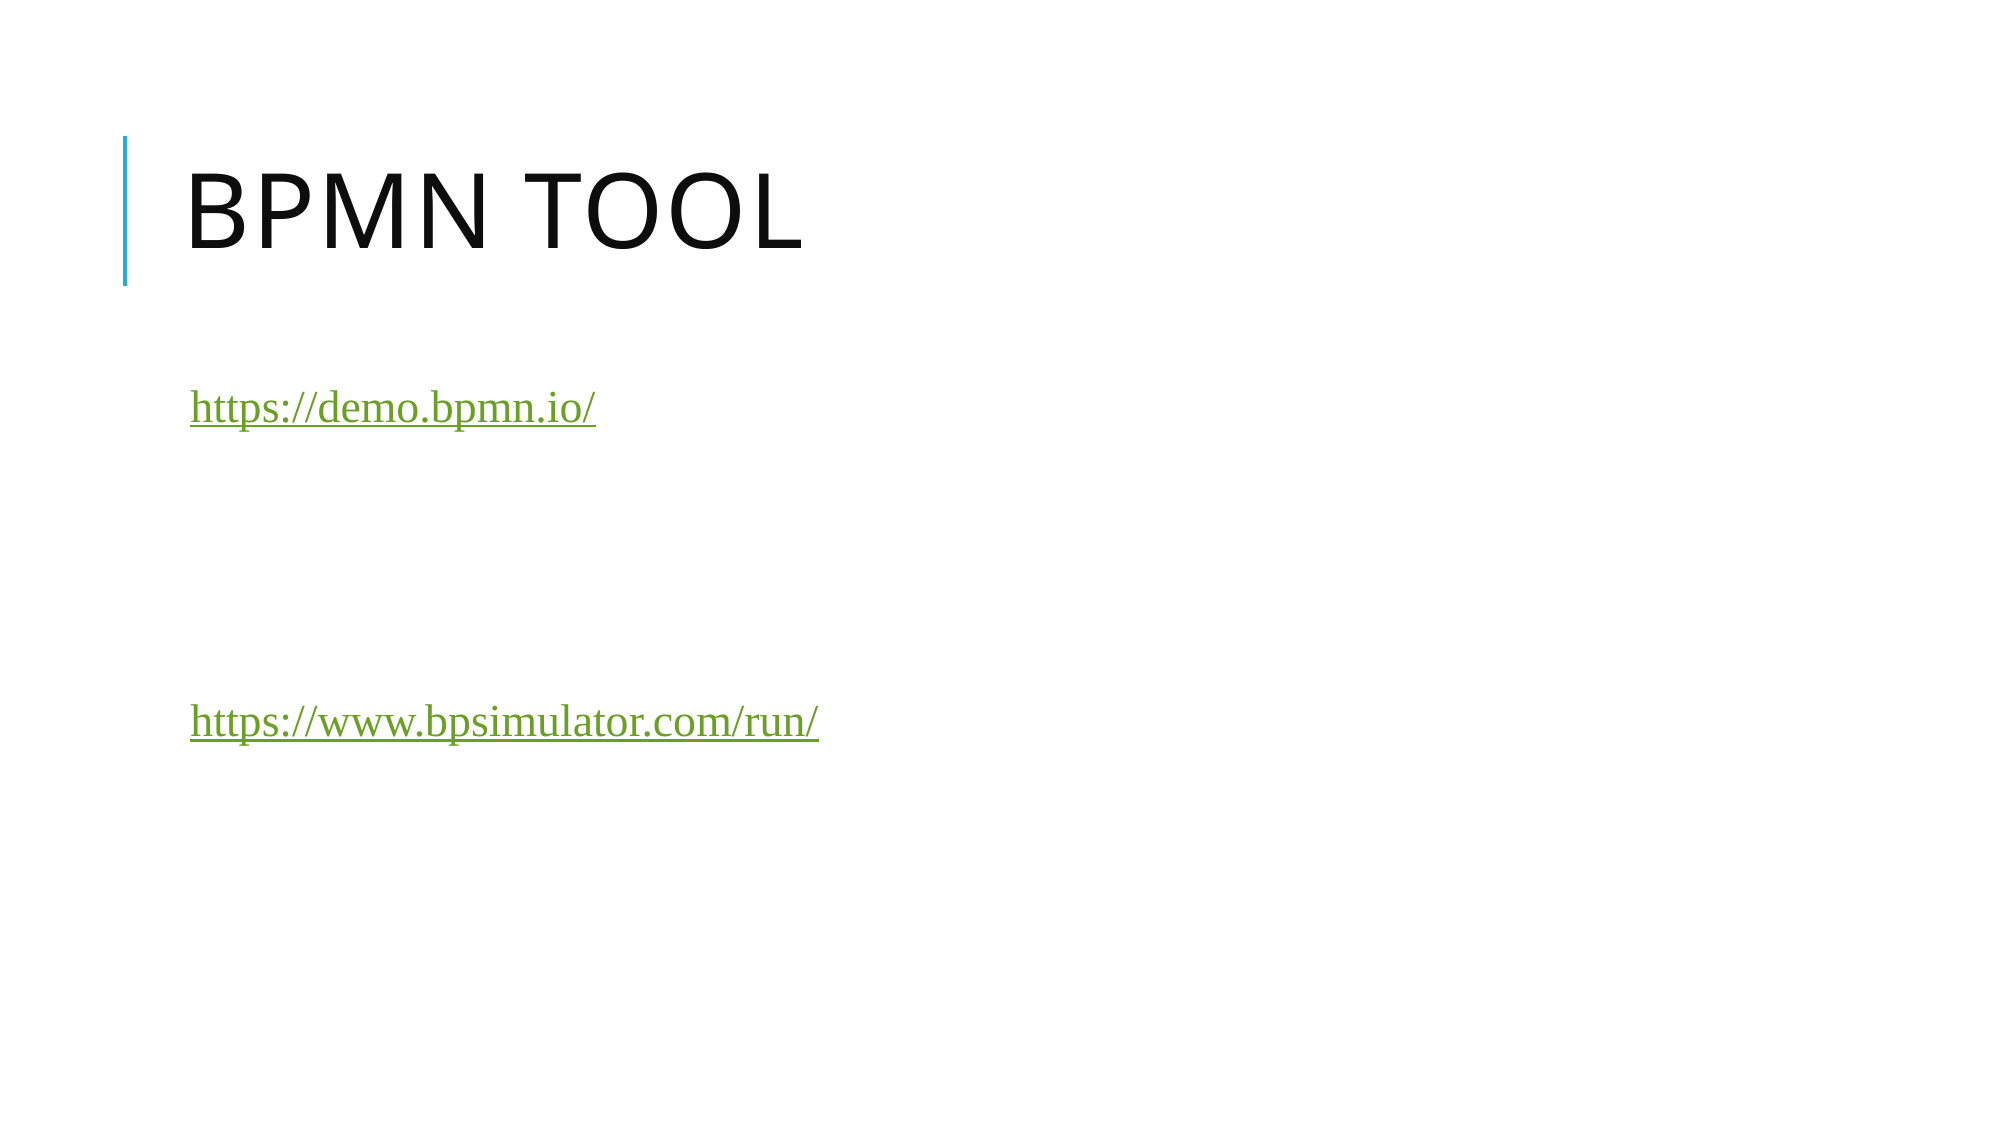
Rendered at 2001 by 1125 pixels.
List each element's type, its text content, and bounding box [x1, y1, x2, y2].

title Bpmn tool [168, 96, 1763, 342]
list https://demo.bpmn.io/ https://www.bpsimulator.com/run/ [168, 375, 1763, 1035]
